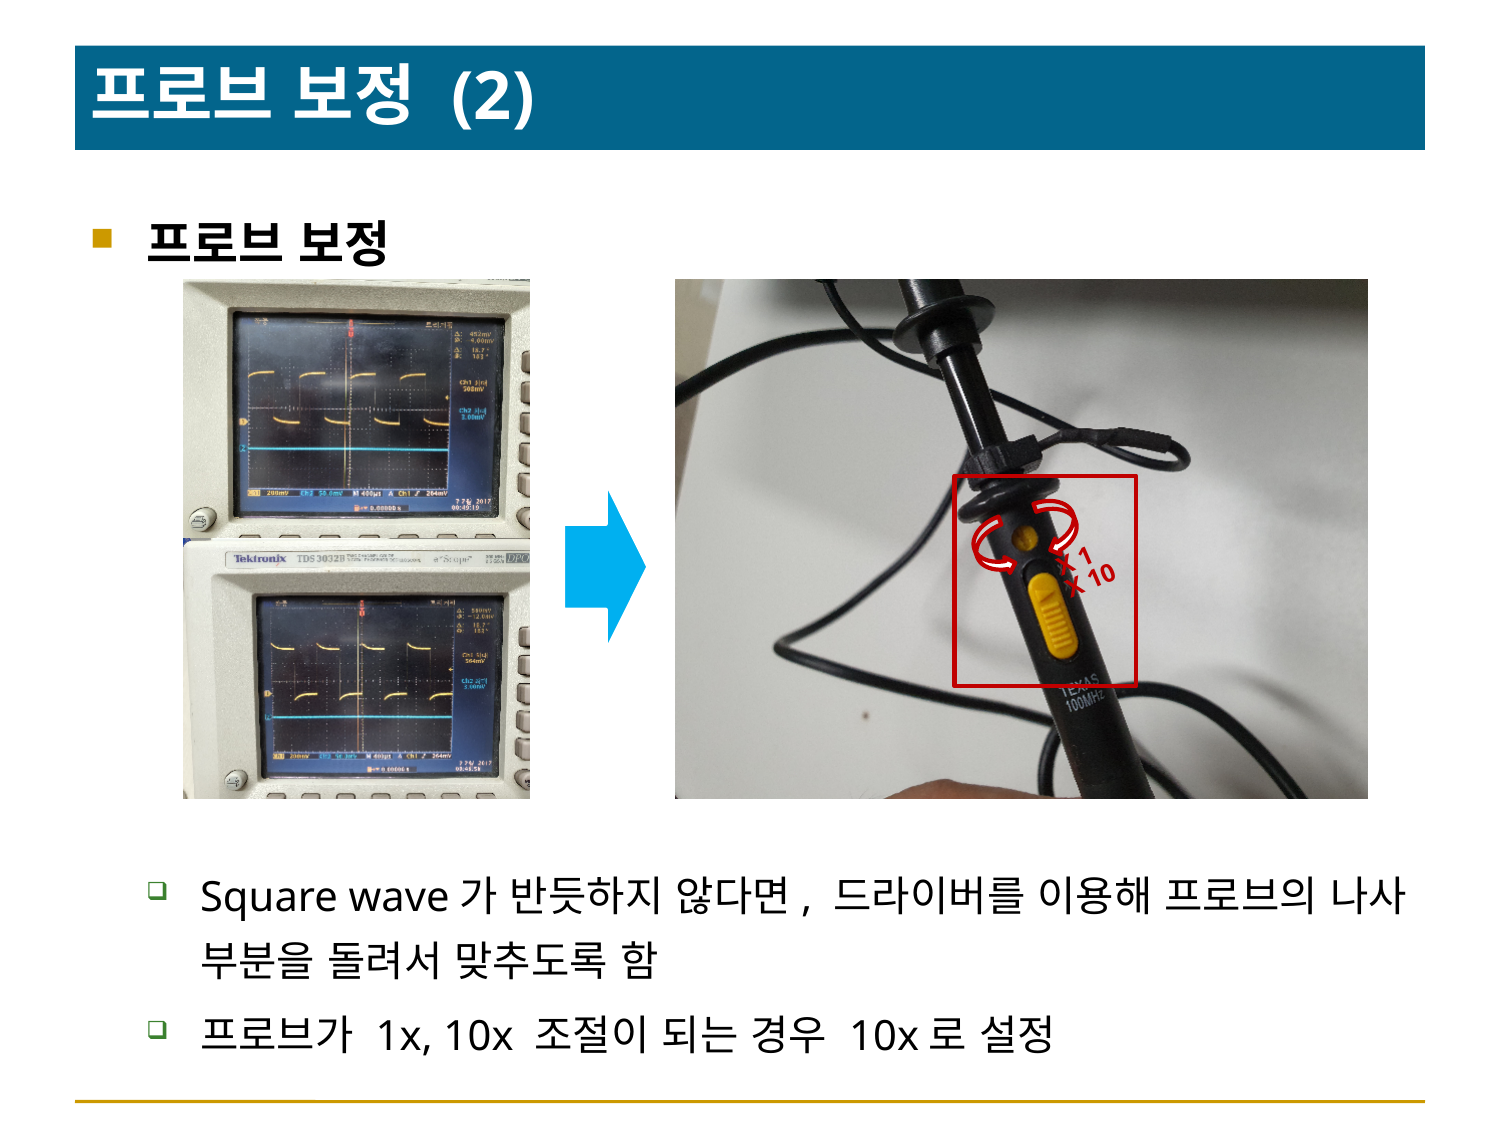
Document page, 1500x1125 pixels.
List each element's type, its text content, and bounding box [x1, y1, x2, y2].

picture [675, 278, 1368, 799]
text_box [560, 478, 651, 655]
title 프로브 보정 (2) [75, 45, 1425, 150]
picture [182, 278, 530, 799]
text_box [973, 508, 1079, 567]
list 프로브 보정 Square wave가 반듯하지 않다면, 드라이버를 이용해 프로브의 나사 부분을 돌려서 맞추도록 함 프로브가 1x, 10x 조절이 되는 경우 10x로 설정 [75, 187, 1425, 1006]
